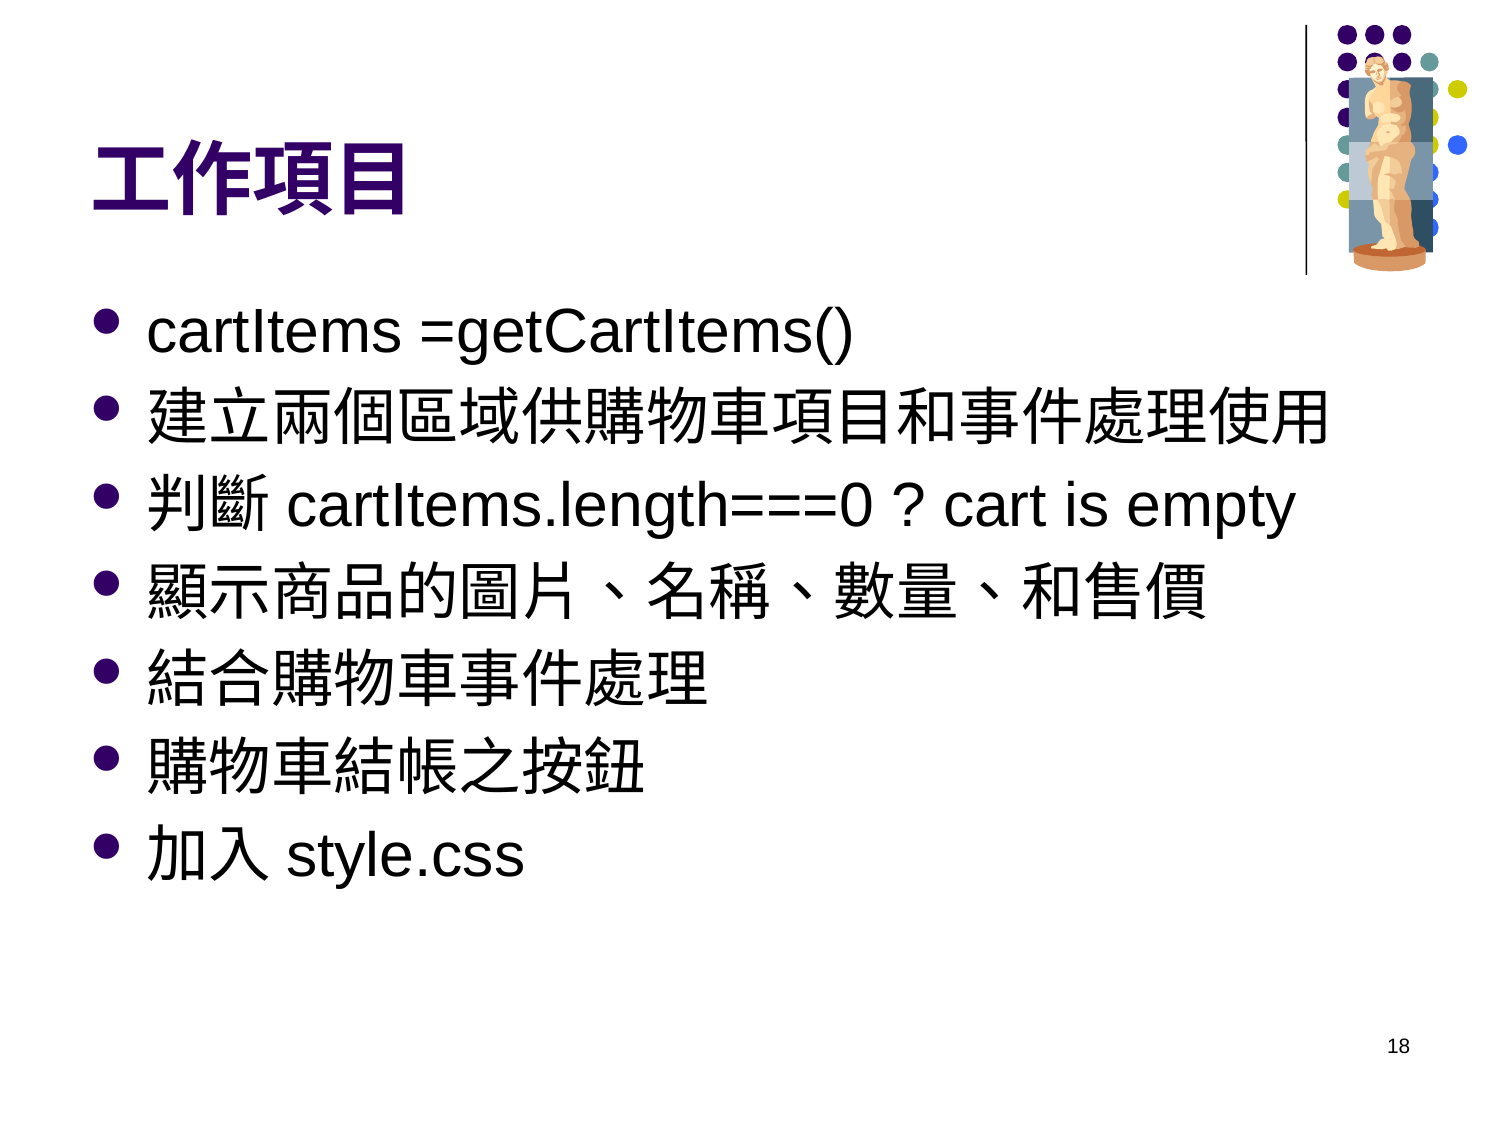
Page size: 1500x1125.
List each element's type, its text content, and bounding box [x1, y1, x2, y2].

title 工作項目 [74, 19, 1313, 233]
list cartItems =getCartItems() 建立兩個區域供購物車項目和事件處理使用 判斷cartItems.length===0 ? cart is empty 顯示商品的圖片、名稱、數量、和售價 結合購物車事件處理 購物車結帳之按鈕 加入style.css [74, 281, 1426, 1006]
slide_number 18 [1074, 1024, 1426, 1101]
